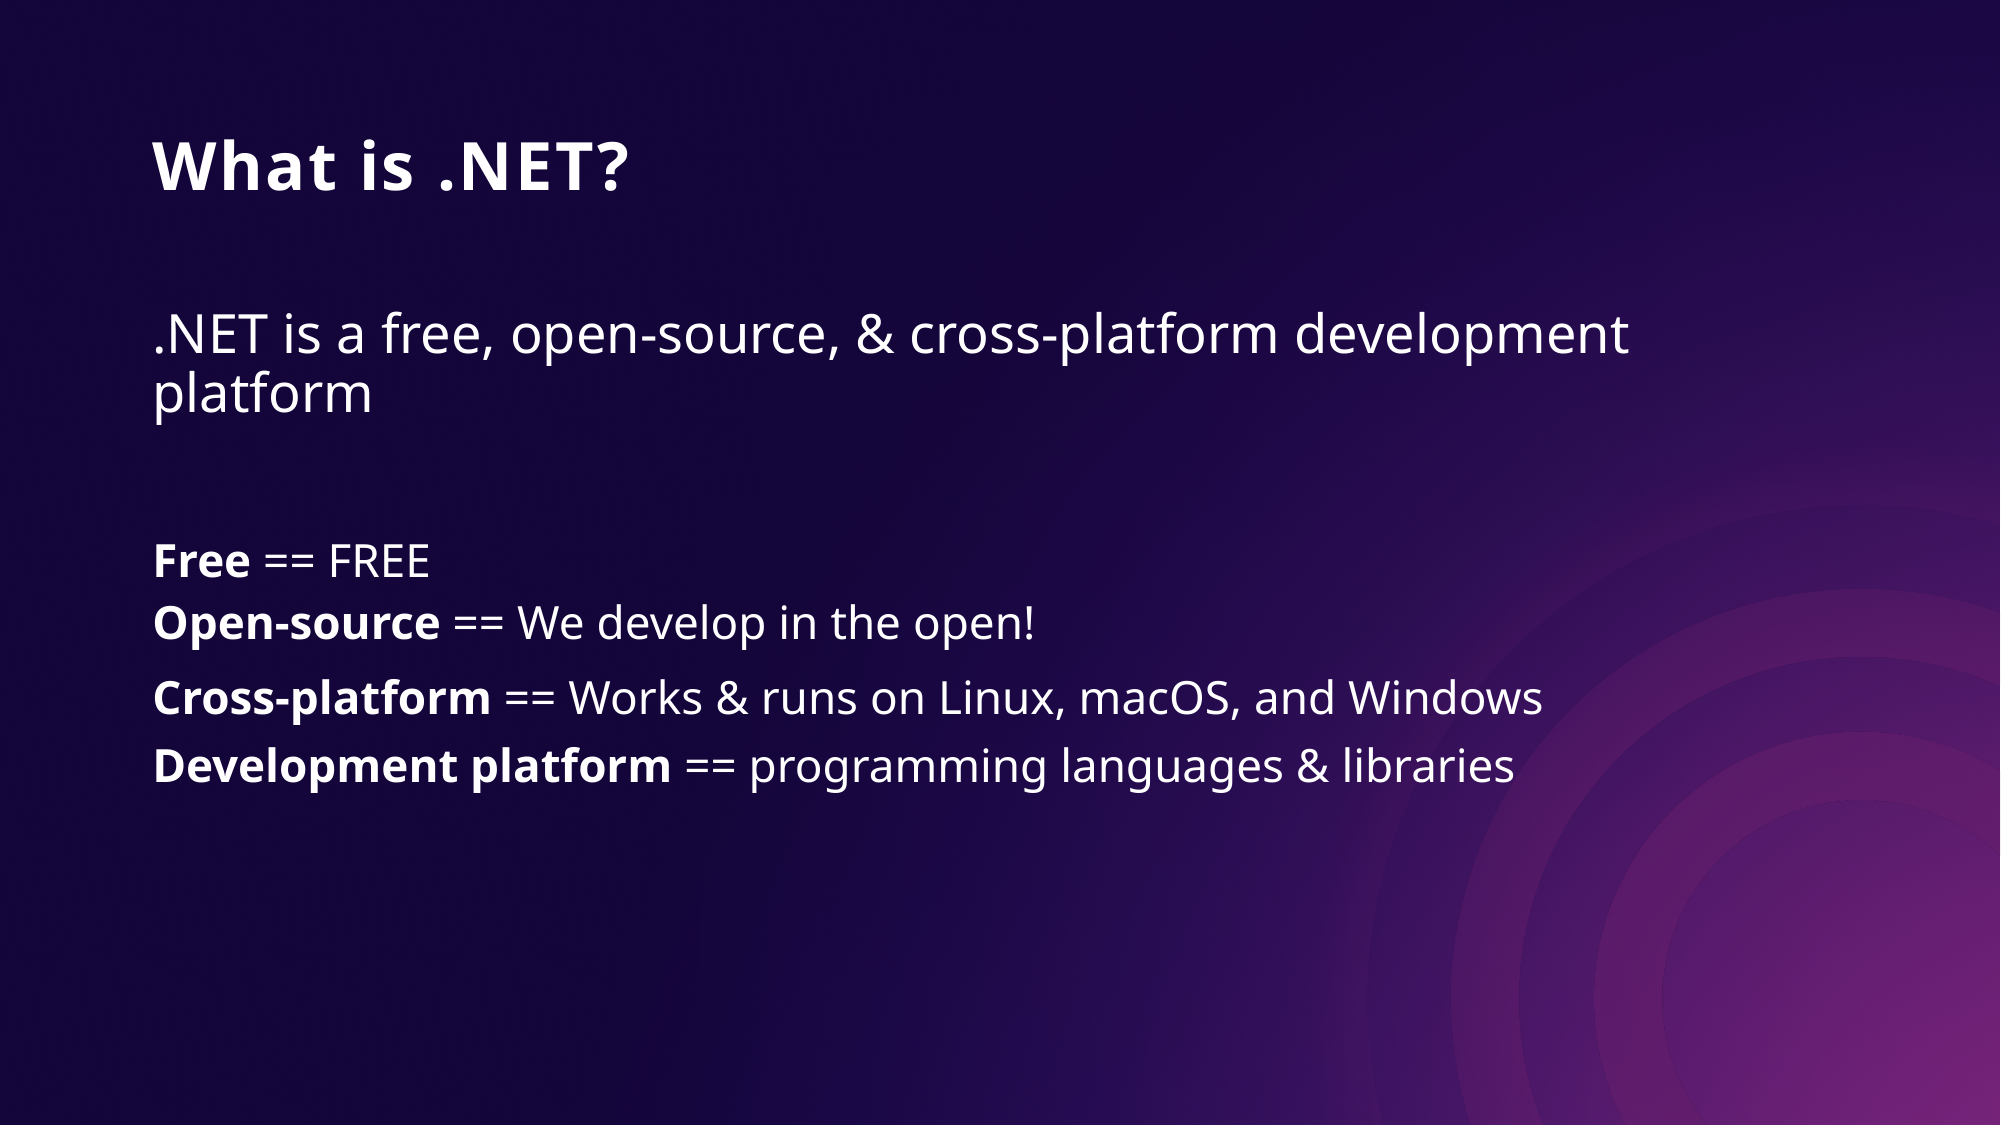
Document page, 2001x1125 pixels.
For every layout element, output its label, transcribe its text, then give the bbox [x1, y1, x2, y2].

text_box Development platform == programming languages & libraries [137, 735, 1863, 816]
title What is .NET? [137, 59, 1863, 278]
text_box Open-source == We develop in the open! [137, 593, 1863, 668]
text_box Free == FREE [137, 530, 1863, 593]
list .NET is a free, open-source, & cross-platform development platform [137, 299, 1863, 438]
picture [0, 0, 2001, 1125]
text_box Cross-platform == Works & runs on Linux, macOS, and Windows [137, 668, 1863, 735]
